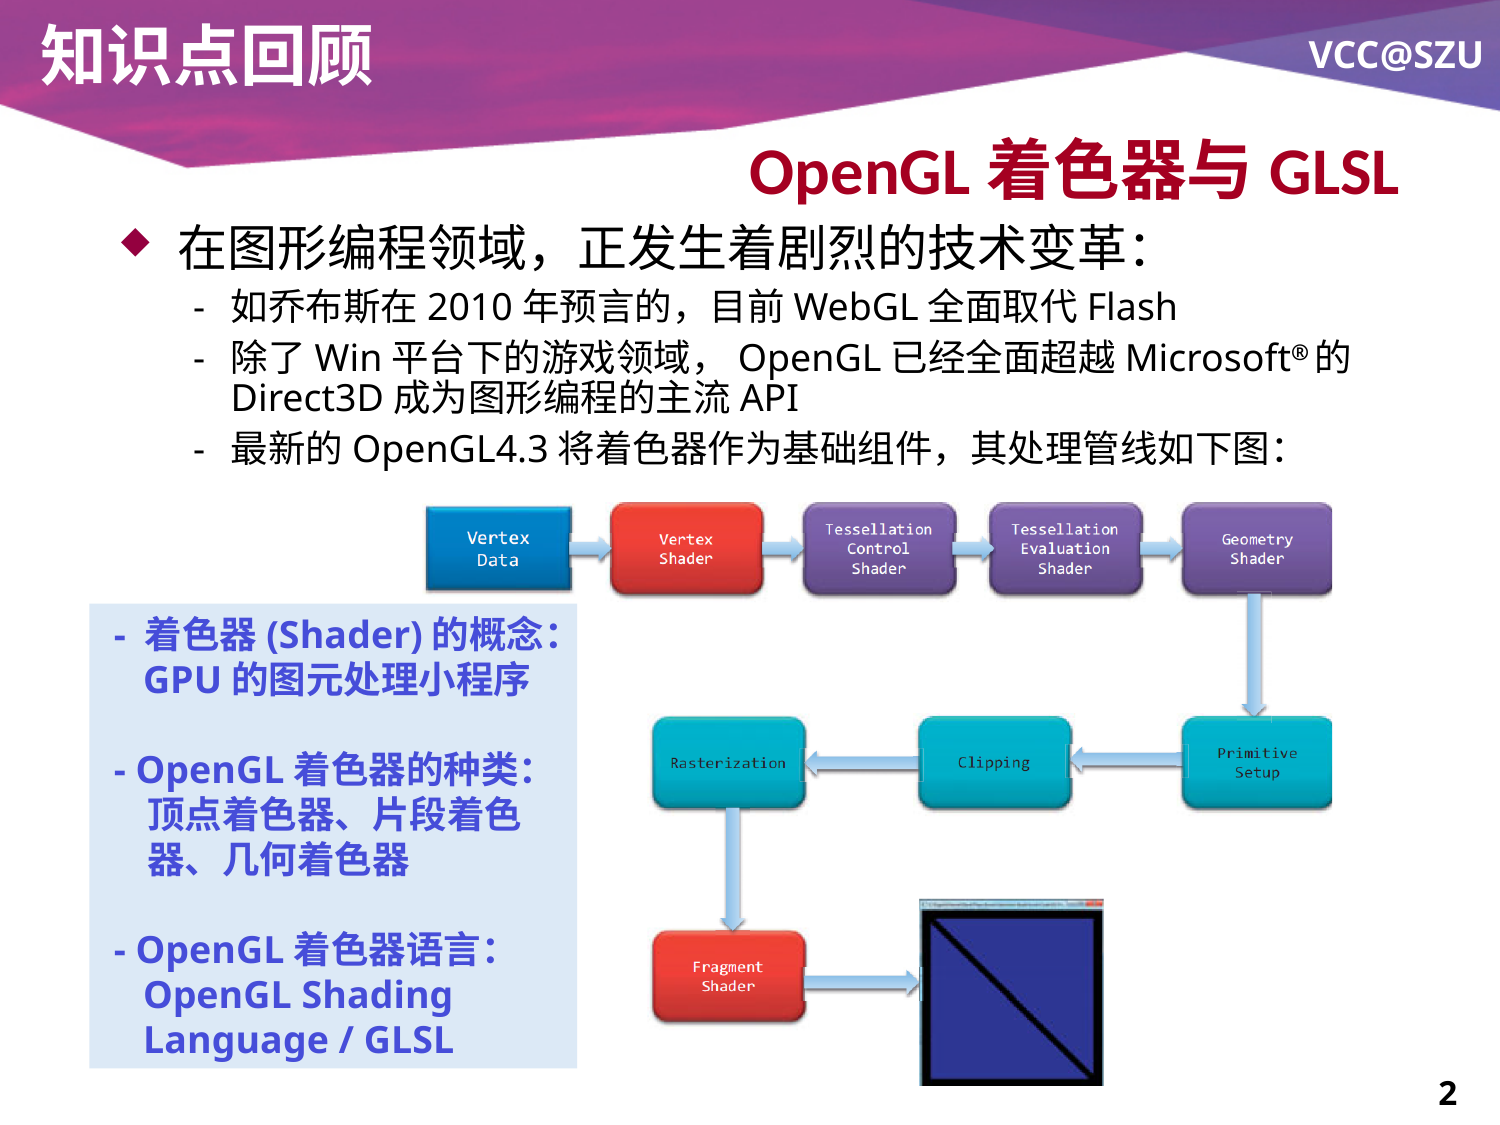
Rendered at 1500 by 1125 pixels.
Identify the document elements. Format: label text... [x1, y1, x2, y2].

list 在图形编程领域，正发生着剧烈的技术变革： 如乔布斯在2010年预言的，目前WebGL全面取代Flash 除了Win平台下的游戏领域，OpenGL已经全面超越Microsoft®的Direct3D成为图形编程的主流API 最新的OpenGL4.3将着色器作为基础组件，其处理管线如下图： [103, 216, 1397, 930]
text_box - 着色器(Shader)的概念： GPU的图元处理小程序 - OpenGL着色器的种类： 顶点着色器、片段着色 器、几何着色器 - OpenGL着色器语言： OpenGL Shading Language / GLSL [89, 603, 422, 1069]
text_box OpenGL着色器与GLSL [735, 120, 1500, 215]
slide_number 2 [1384, 1065, 1500, 1125]
picture [0, 0, 1500, 1125]
title 知识点回顾 [25, 15, 1320, 104]
